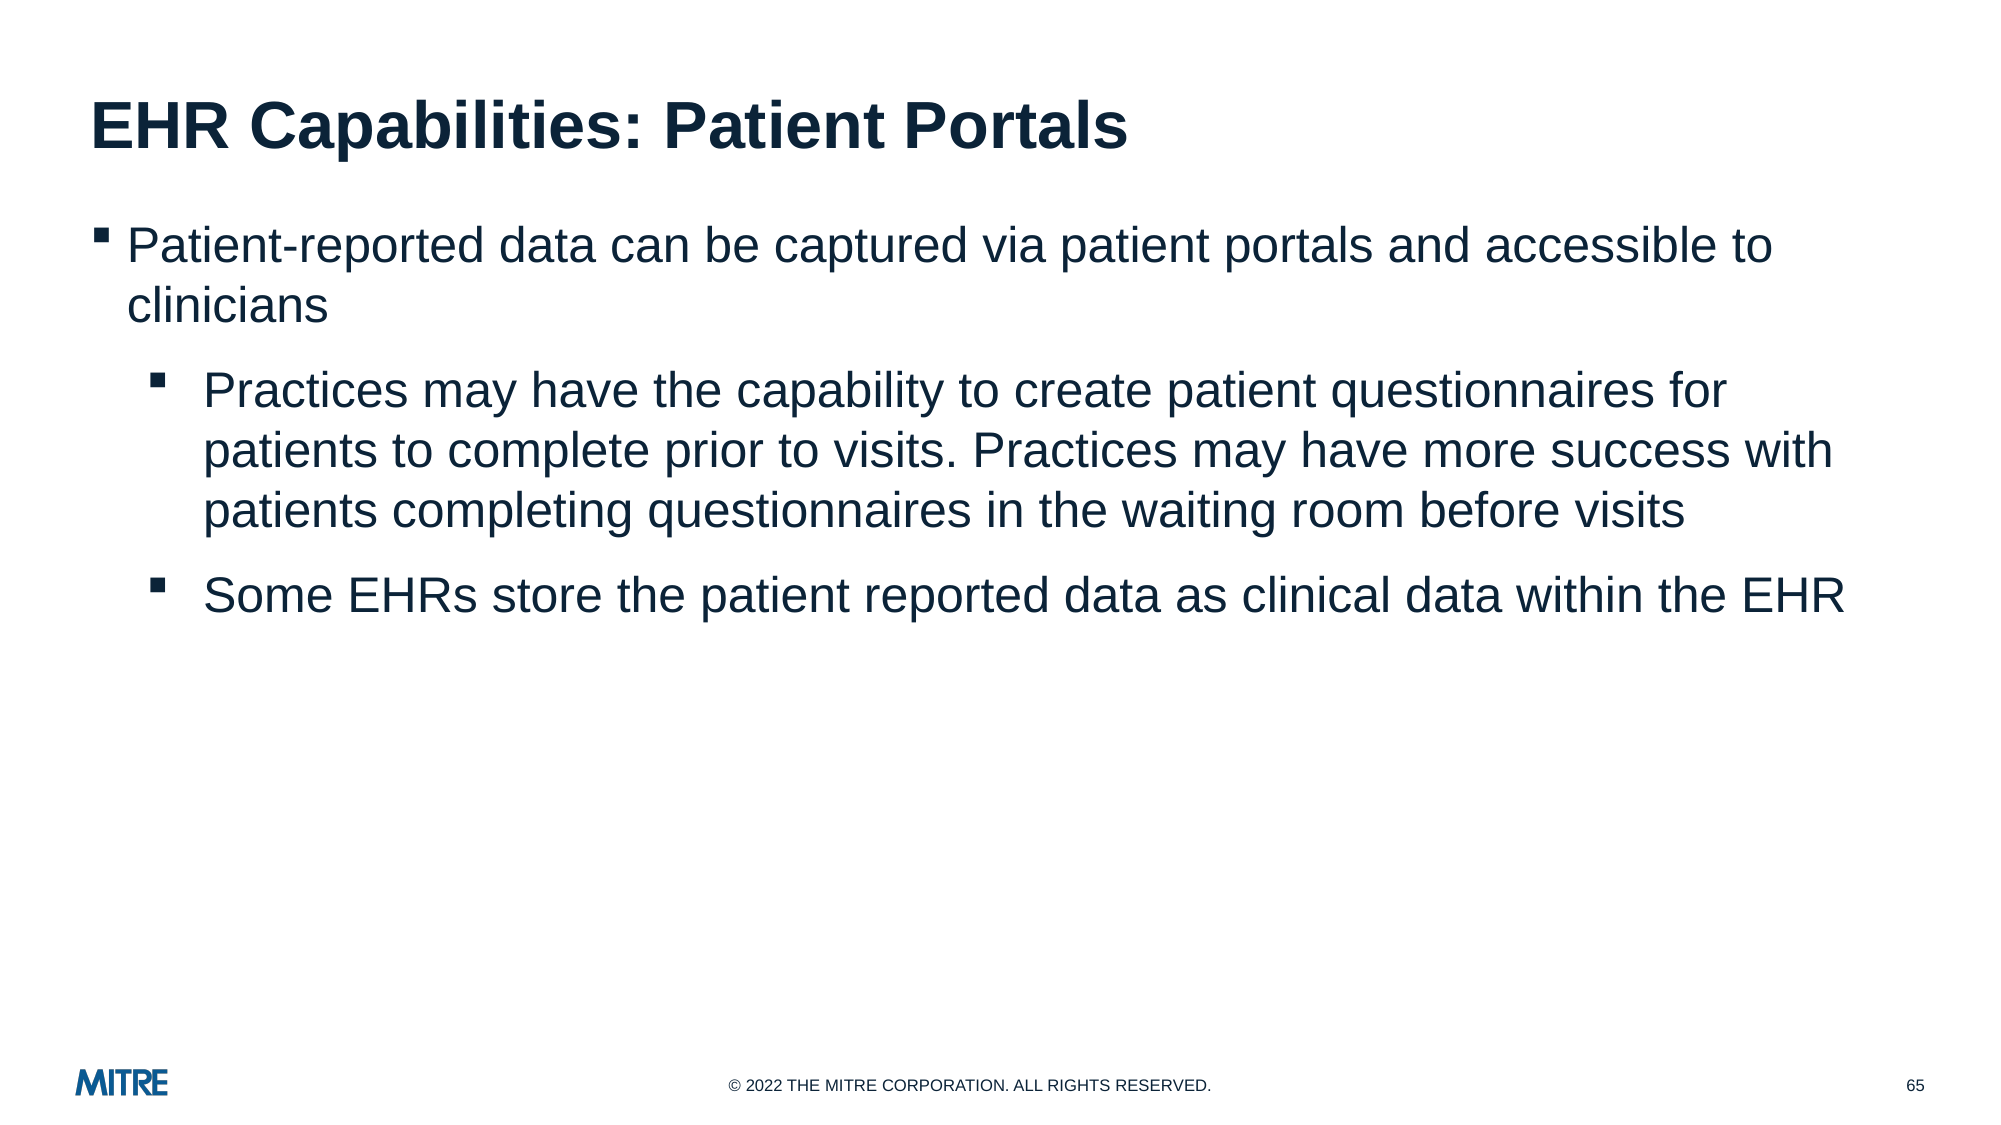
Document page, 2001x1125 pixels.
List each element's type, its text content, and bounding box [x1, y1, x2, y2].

list Patient-reported data can be captured via patient portals and accessible to clinicians Practices may have the capability to create patient questionnaires for patients to complete prior to visits. Practices may have more success with patients completing questionnaires in the waiting room before visits Some EHRs store the patient reported data as clinical data within the EHR [75, 204, 1925, 1025]
picture [71, 1063, 174, 1103]
slide_number 65 [1793, 1064, 1925, 1106]
title EHR Capabilities: Patient Portals [75, 65, 1925, 179]
